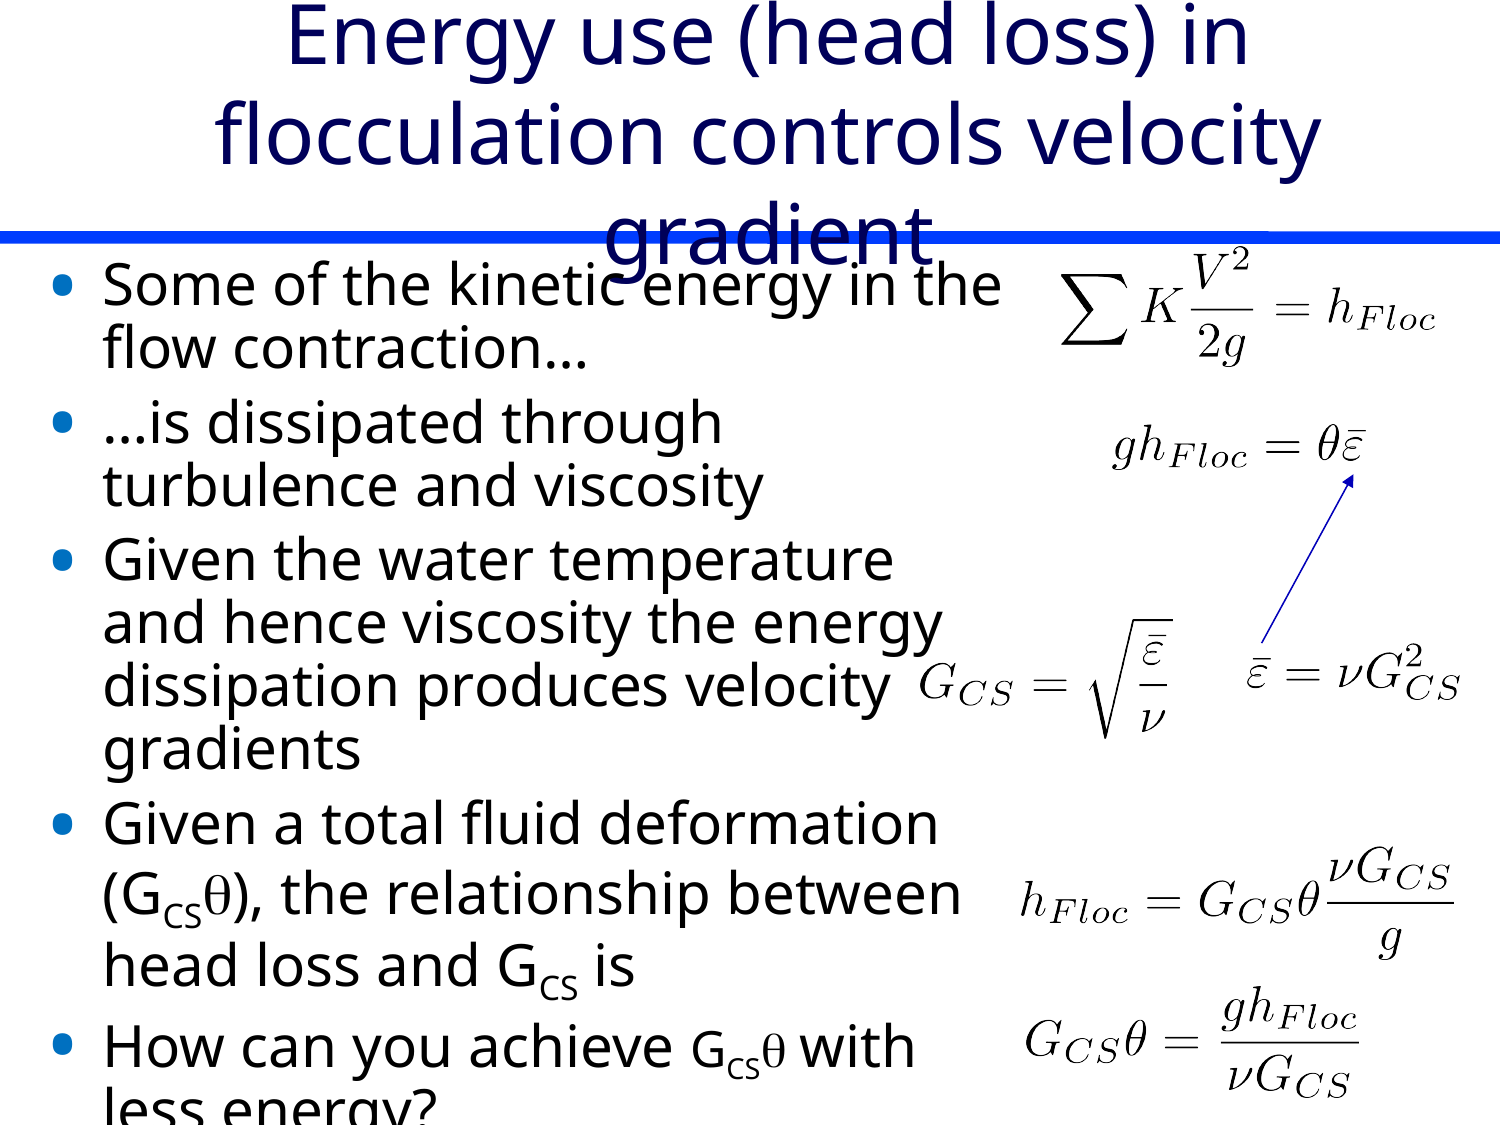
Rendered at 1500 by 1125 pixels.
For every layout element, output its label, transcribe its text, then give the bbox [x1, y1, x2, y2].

picture [1060, 246, 1435, 367]
picture [1111, 424, 1366, 470]
title Energy use (head loss) in flocculation controls velocity gradient [75, 37, 1463, 225]
picture [1021, 846, 1455, 960]
list Some of the kinetic energy in the flow contraction… …is dissipated through turbulence and viscosity Given the water temperature and hence viscosity the energy dissipation produces velocity gradients Given a total fluid deformation (GCSq), the relationship between head loss and GCS is How can you achieve GCSq with less energy? [31, 247, 1024, 991]
picture [1247, 642, 1460, 701]
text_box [1261, 474, 1354, 644]
picture [1026, 986, 1359, 1098]
picture [919, 618, 1173, 739]
